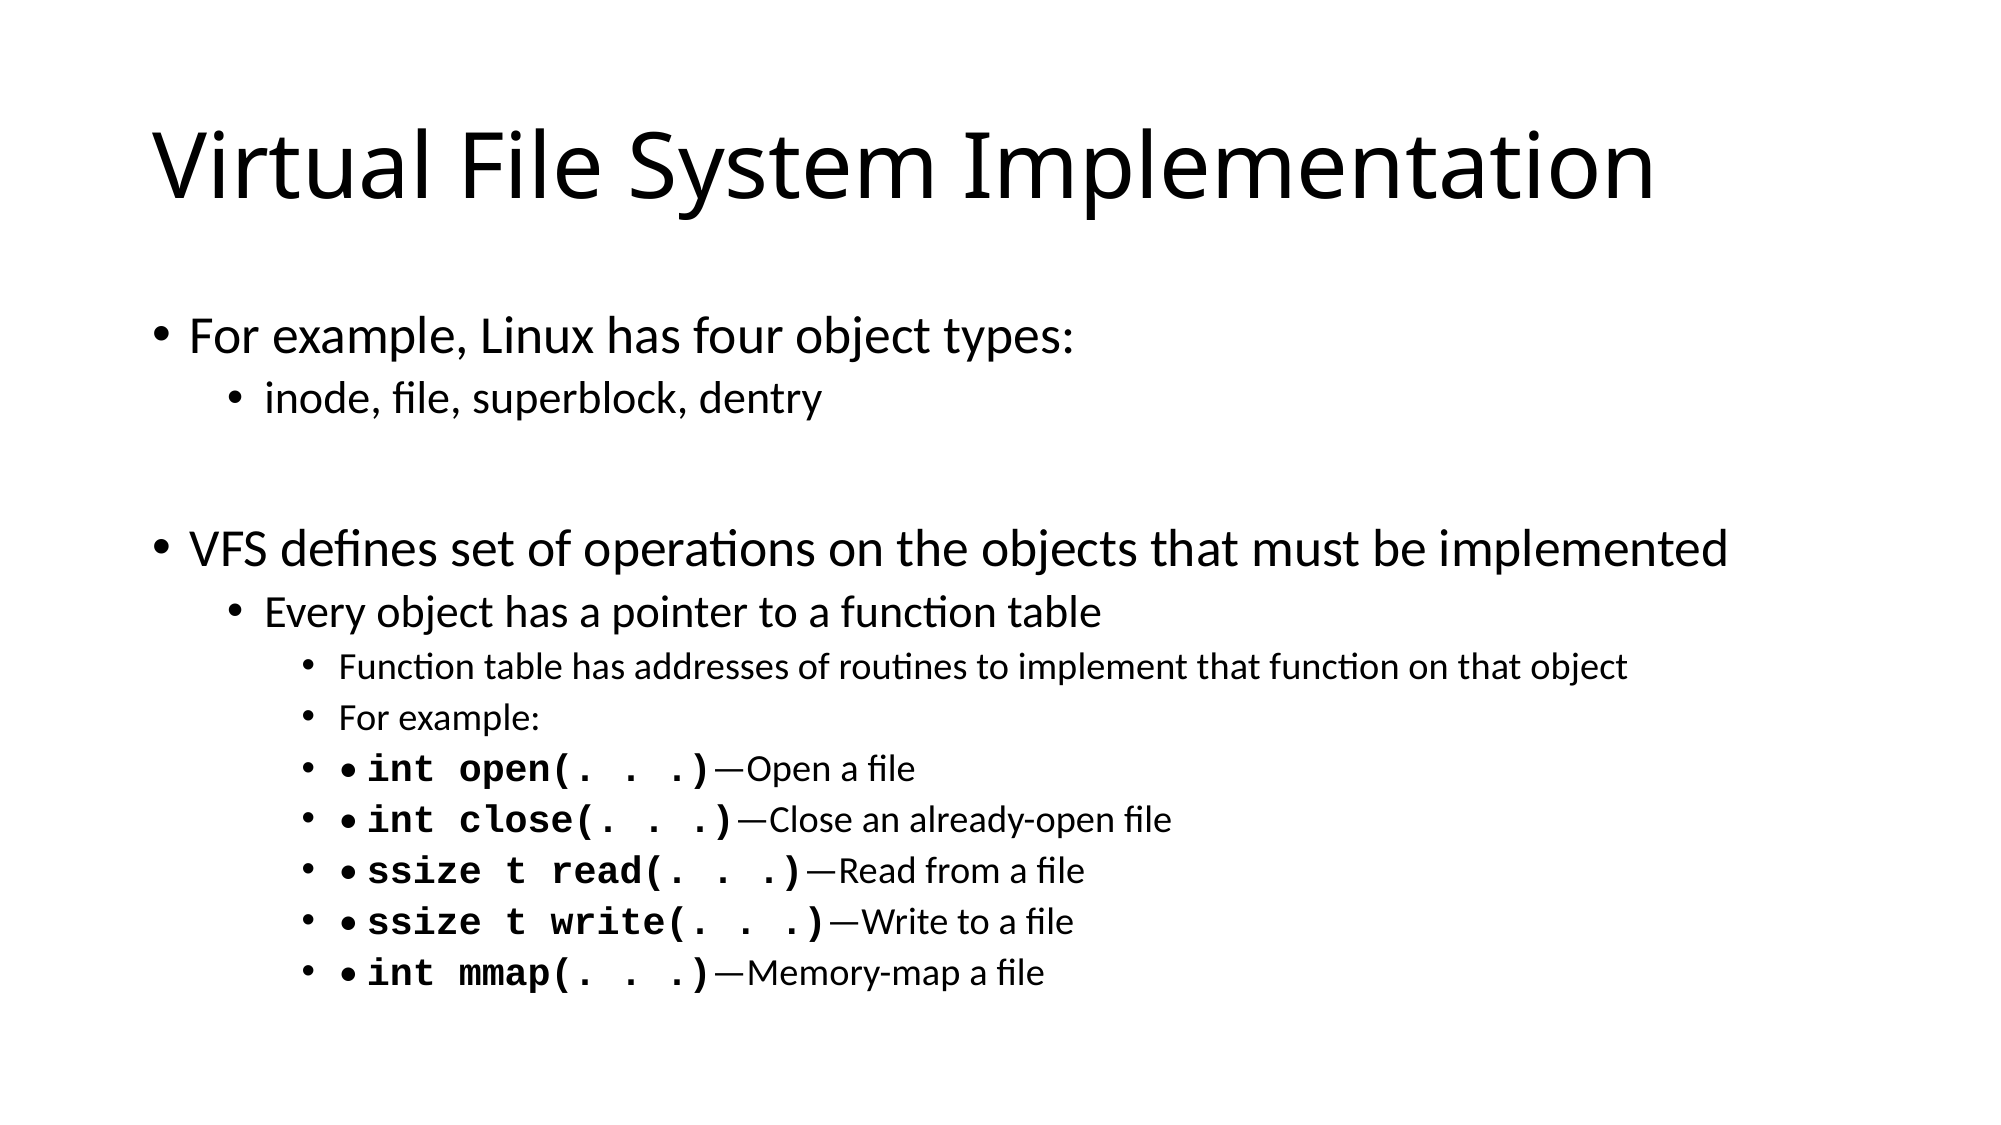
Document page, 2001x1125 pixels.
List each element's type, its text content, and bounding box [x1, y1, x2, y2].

title Virtual File System Implementation [137, 59, 1863, 278]
list For example, Linux has four object types: inode, file, superblock, dentry VFS defines set of operations on the objects that must be implemented Every object has a pointer to a function table Function table has addresses of routines to implement that function on that object For example: • int open(. . .)—Open a file • int close(. . .)—Close an already-open file • ssize t read(. . .)—Read from a file • ssize t write(. . .)—Write to a file • int mmap(. . .)—Memory-map a file [137, 299, 1863, 1014]
